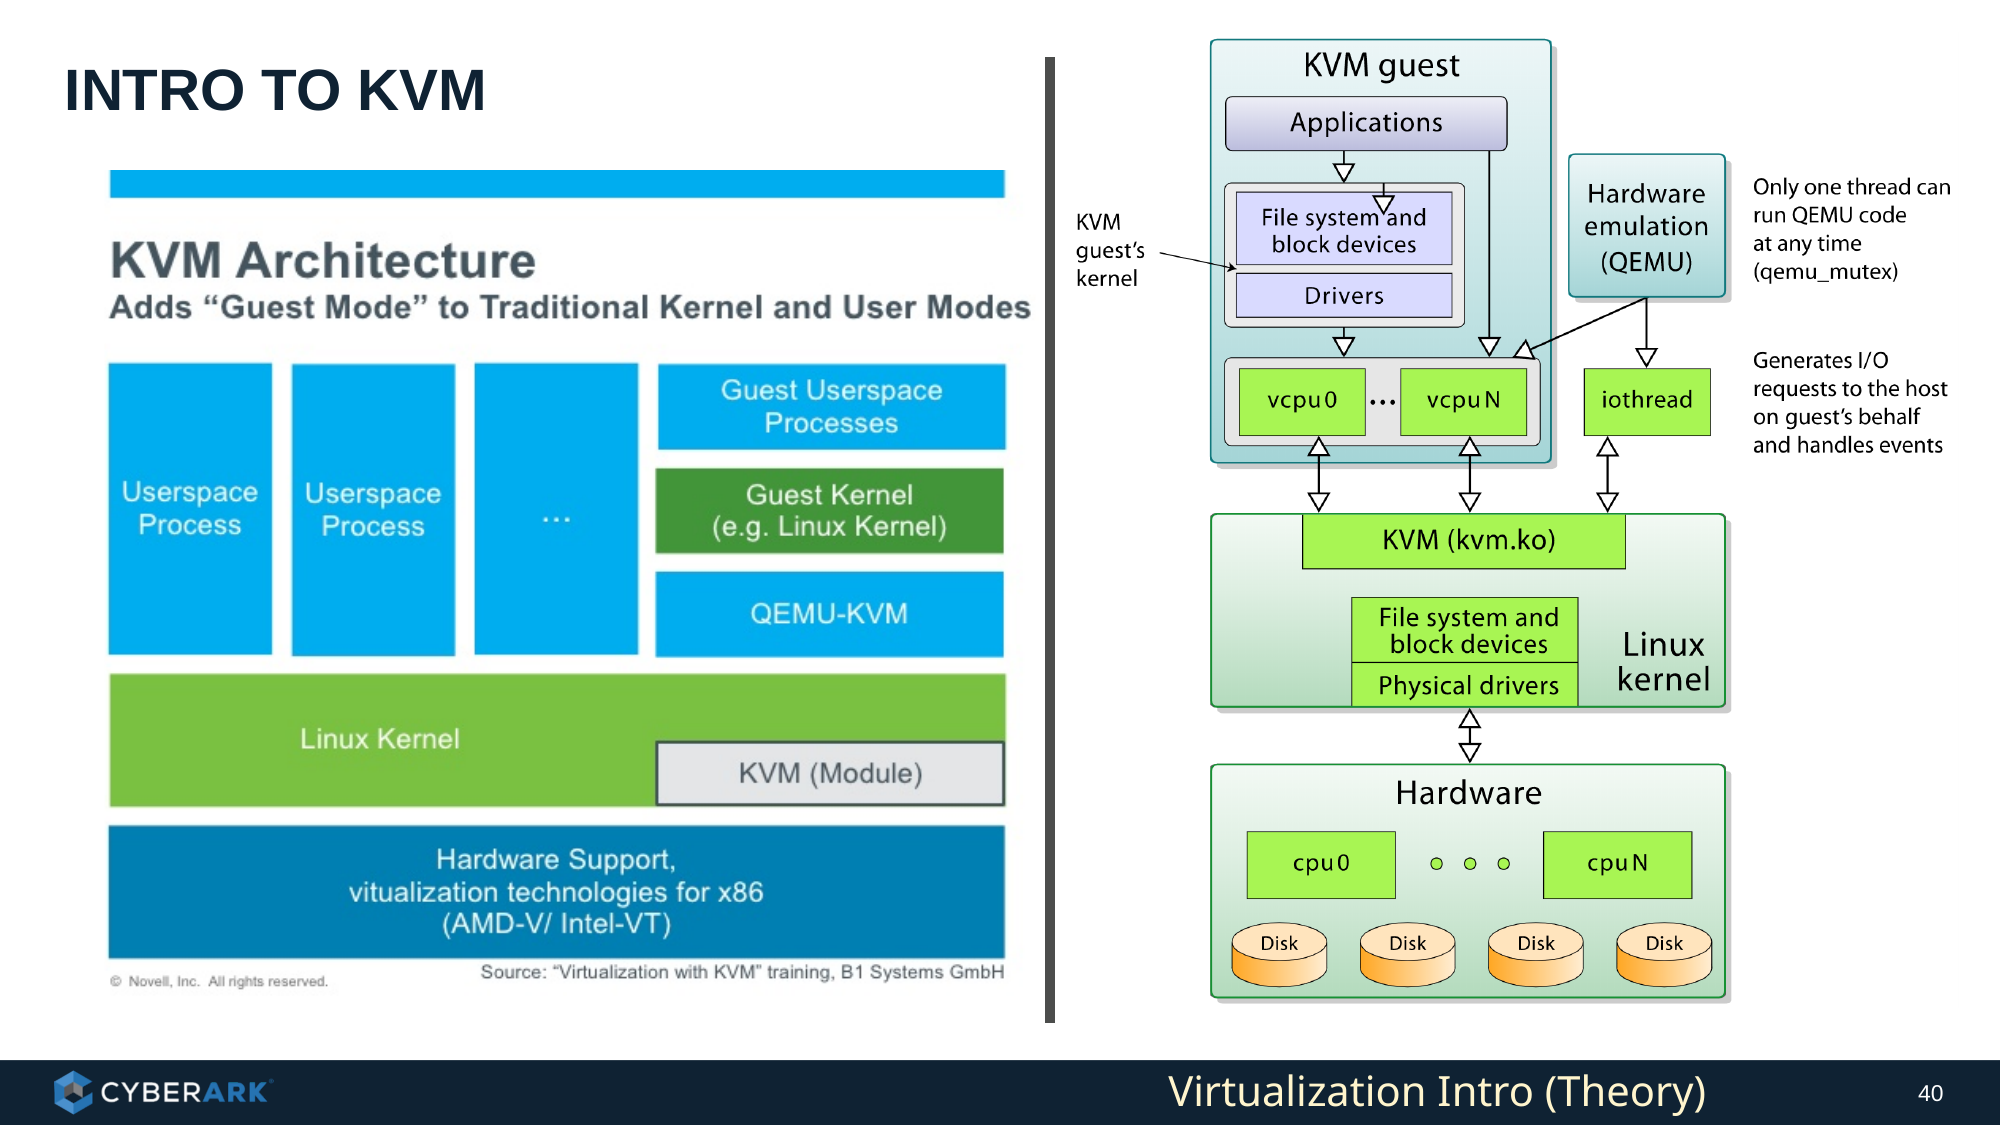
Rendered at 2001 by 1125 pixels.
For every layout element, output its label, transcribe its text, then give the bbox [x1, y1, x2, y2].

title Intro to KVM [64, 57, 1044, 124]
picture [104, 32, 1970, 1024]
text_box Virtualization Intro (Theory) [1153, 1057, 2000, 1123]
picture [54, 1070, 274, 1115]
